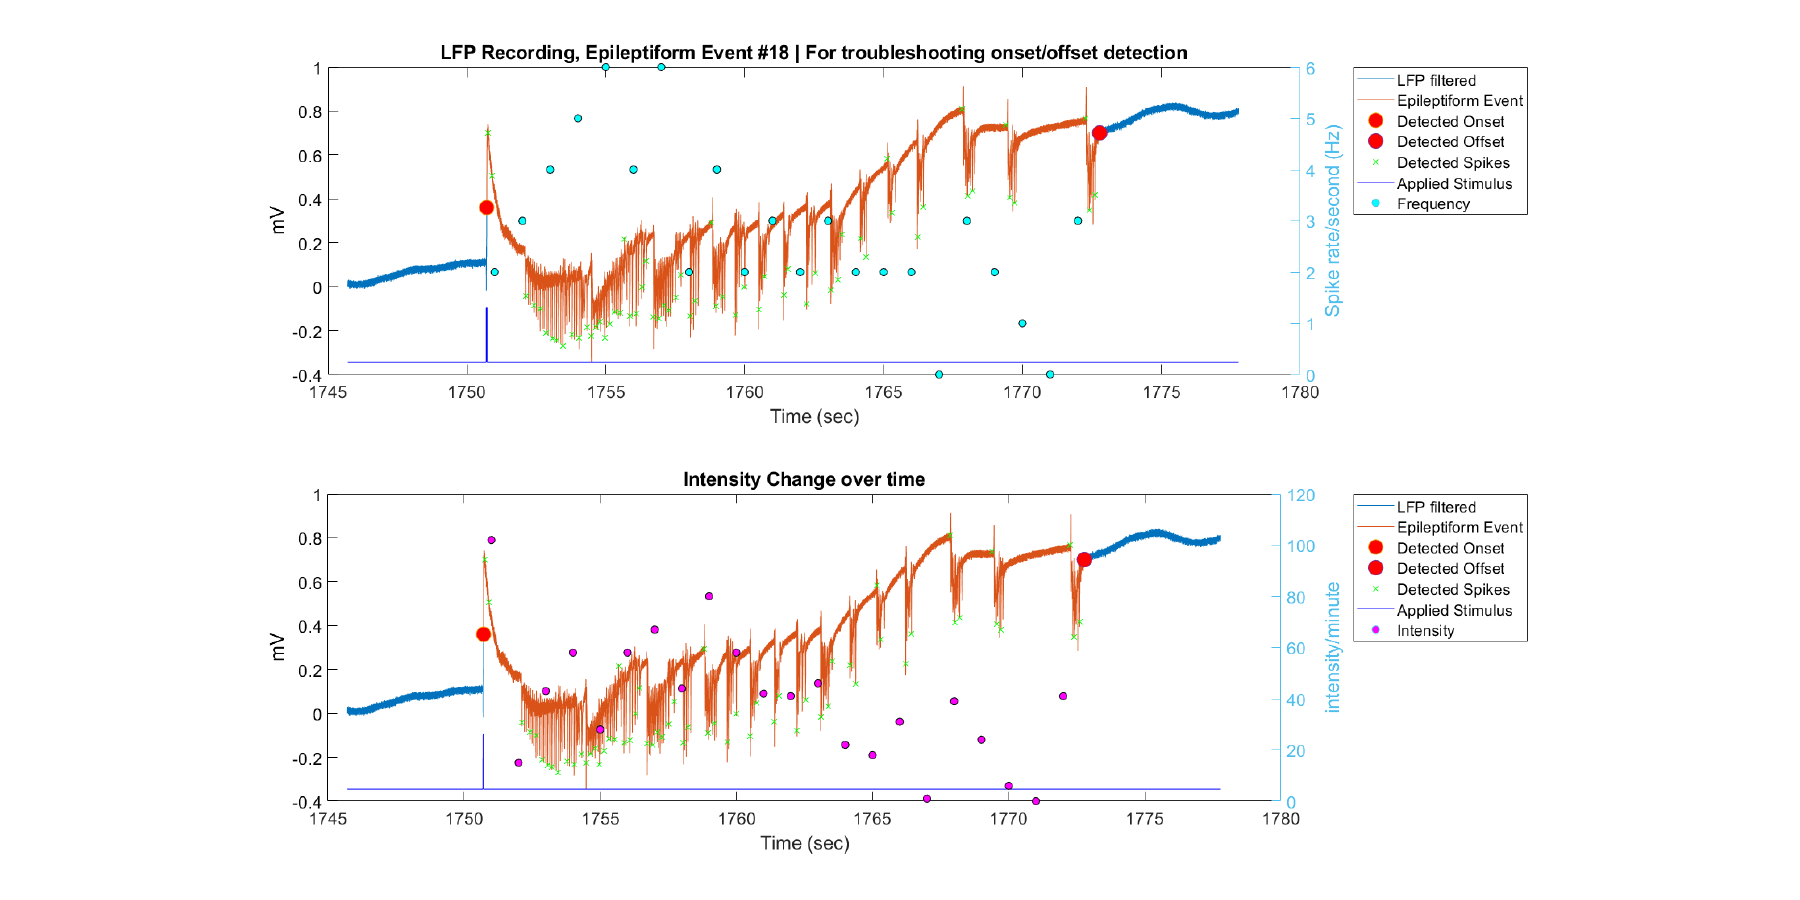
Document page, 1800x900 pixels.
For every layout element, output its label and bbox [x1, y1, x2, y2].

picture [126, 0, 1674, 900]
